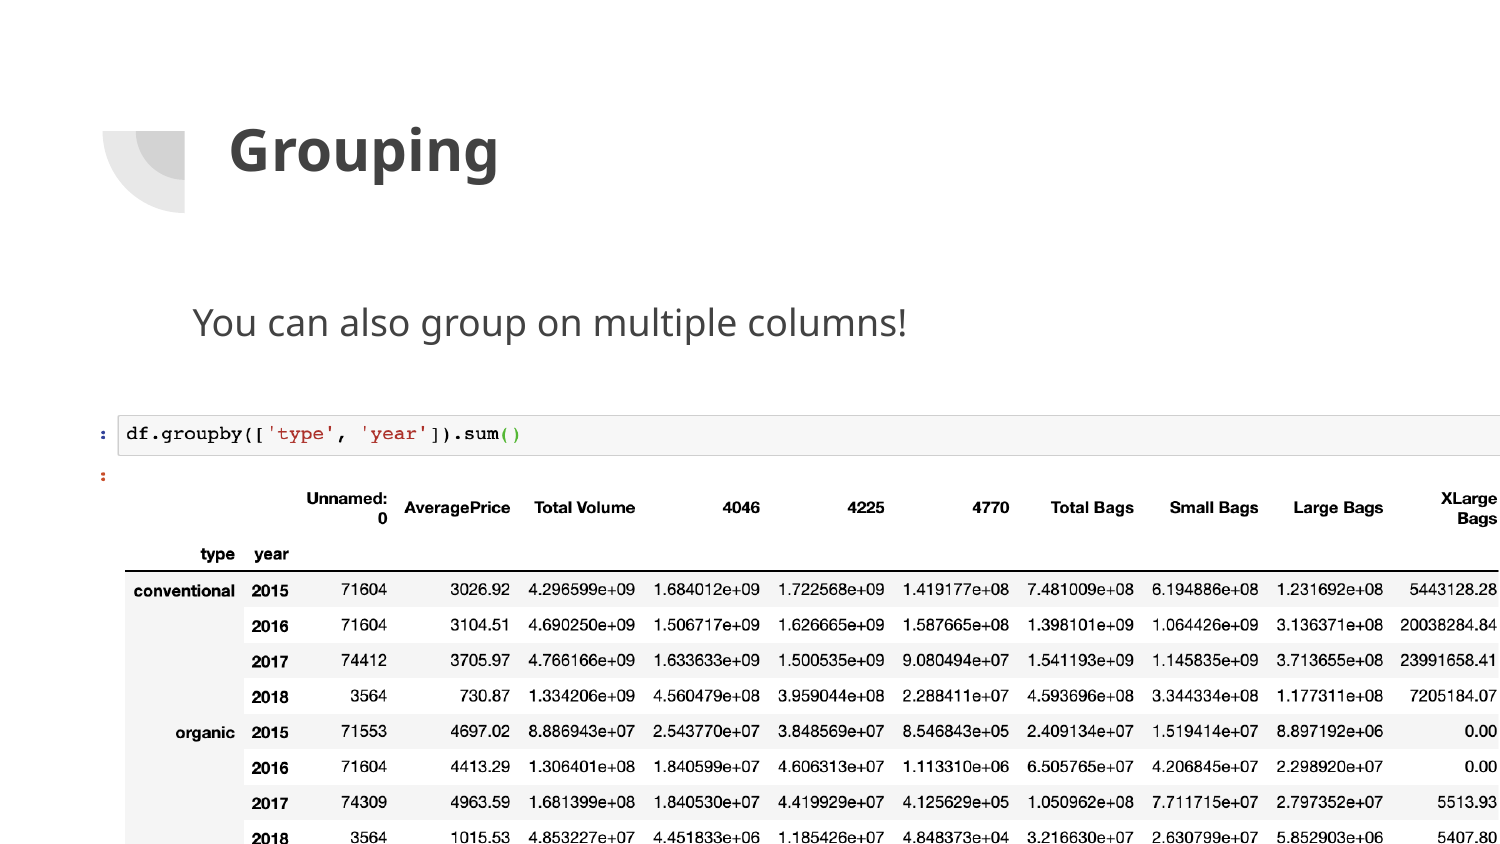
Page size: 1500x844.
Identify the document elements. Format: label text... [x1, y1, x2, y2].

list You can also group on multiple columns! [153, 276, 1307, 400]
picture [94, 401, 1500, 844]
title Grouping [213, 98, 1368, 263]
